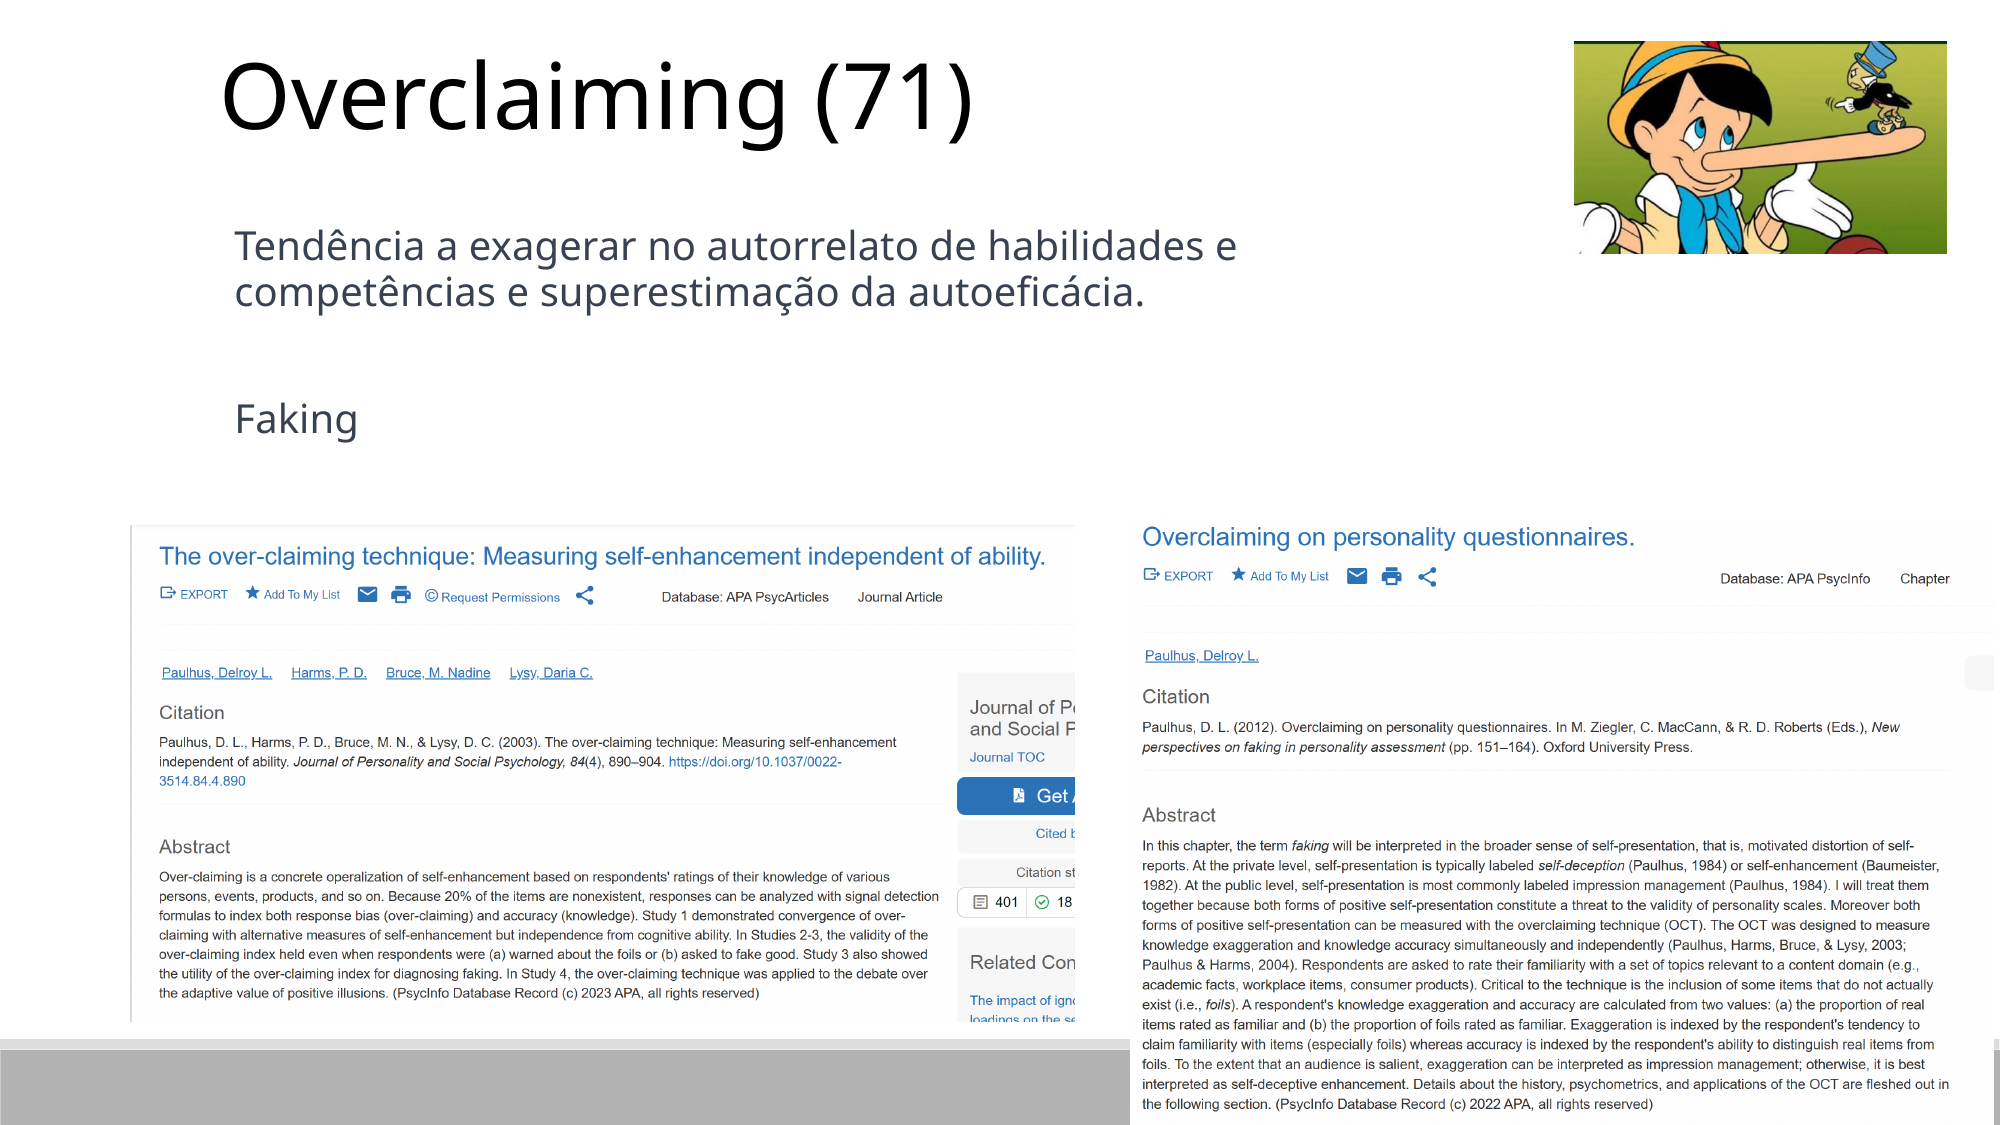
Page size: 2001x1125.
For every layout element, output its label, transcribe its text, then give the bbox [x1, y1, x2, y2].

picture [129, 525, 1076, 1022]
picture [1573, 40, 1947, 255]
picture [1716, 207, 1724, 213]
text_box Overclaiming (71) [205, 43, 1571, 174]
text_box Tendência a exagerar no autorrelato de habilidades e competências e superestimação da autoeficácia. Faking [219, 217, 1506, 453]
picture [1130, 517, 1994, 1125]
